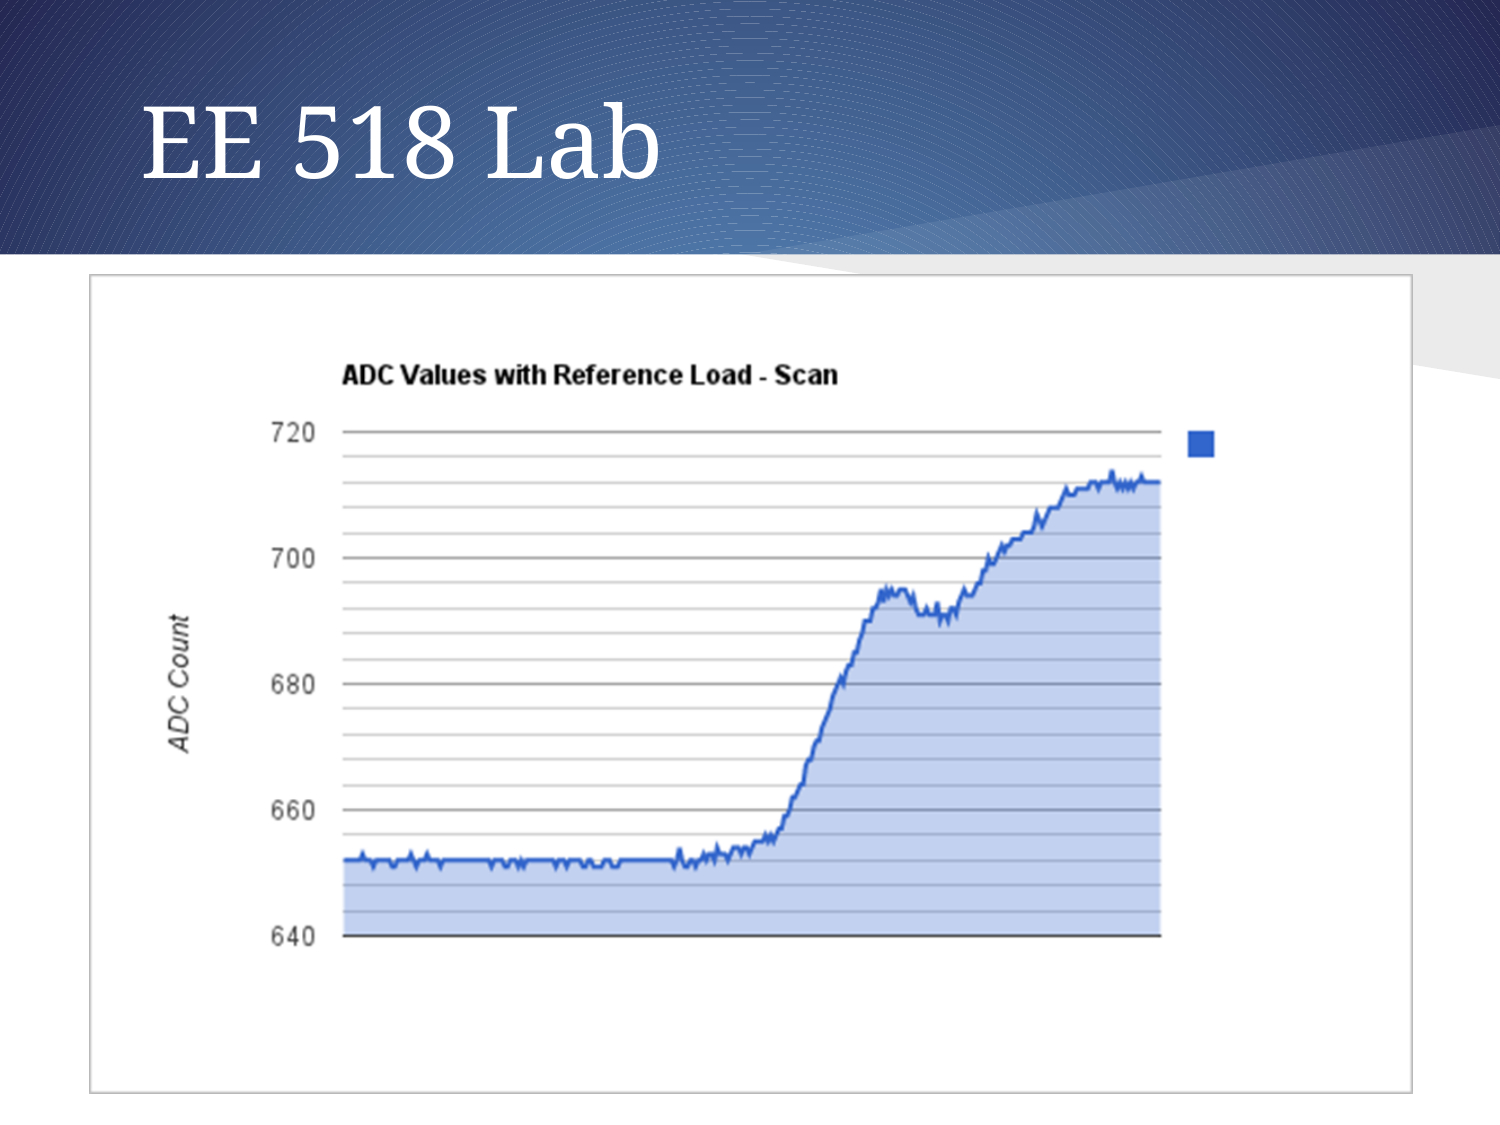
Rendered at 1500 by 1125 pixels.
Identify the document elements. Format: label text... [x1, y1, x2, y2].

picture [89, 274, 1413, 1094]
title EE 518 Lab [75, 45, 1425, 233]
